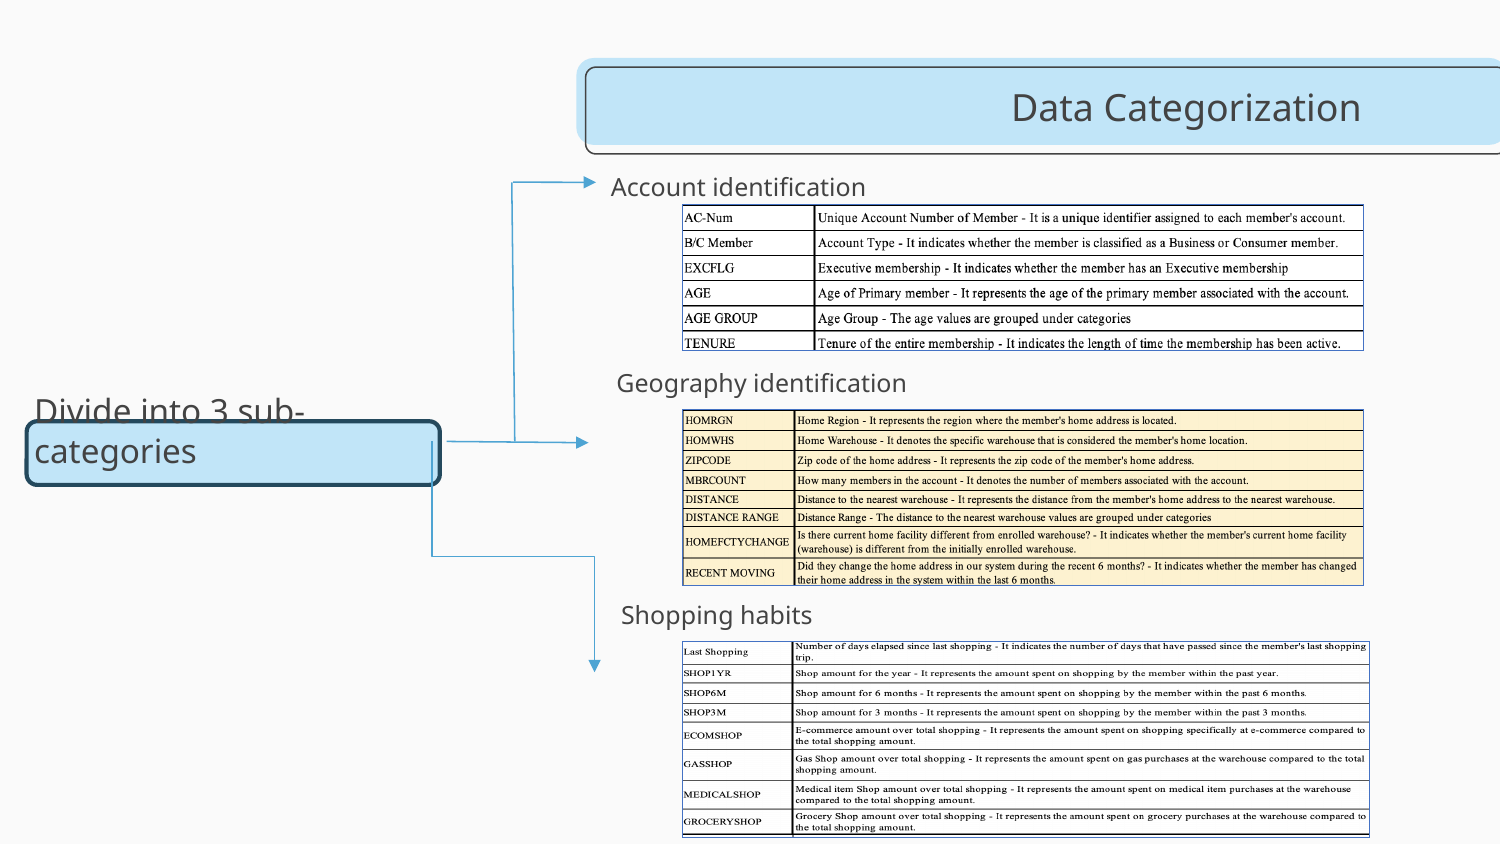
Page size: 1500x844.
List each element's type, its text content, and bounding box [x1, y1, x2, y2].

text_box Shopping habits [606, 581, 1023, 645]
picture [682, 204, 1364, 351]
text_box [30, 419, 442, 439]
title Divide into 3 sub-categories [19, 421, 436, 486]
title Data Categorization [709, 66, 1378, 146]
text_box Geography identification [601, 349, 1018, 413]
text_box Account identification [595, 153, 1013, 217]
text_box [511, 186, 516, 442]
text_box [431, 440, 595, 673]
picture [682, 640, 1370, 838]
picture [682, 408, 1364, 587]
